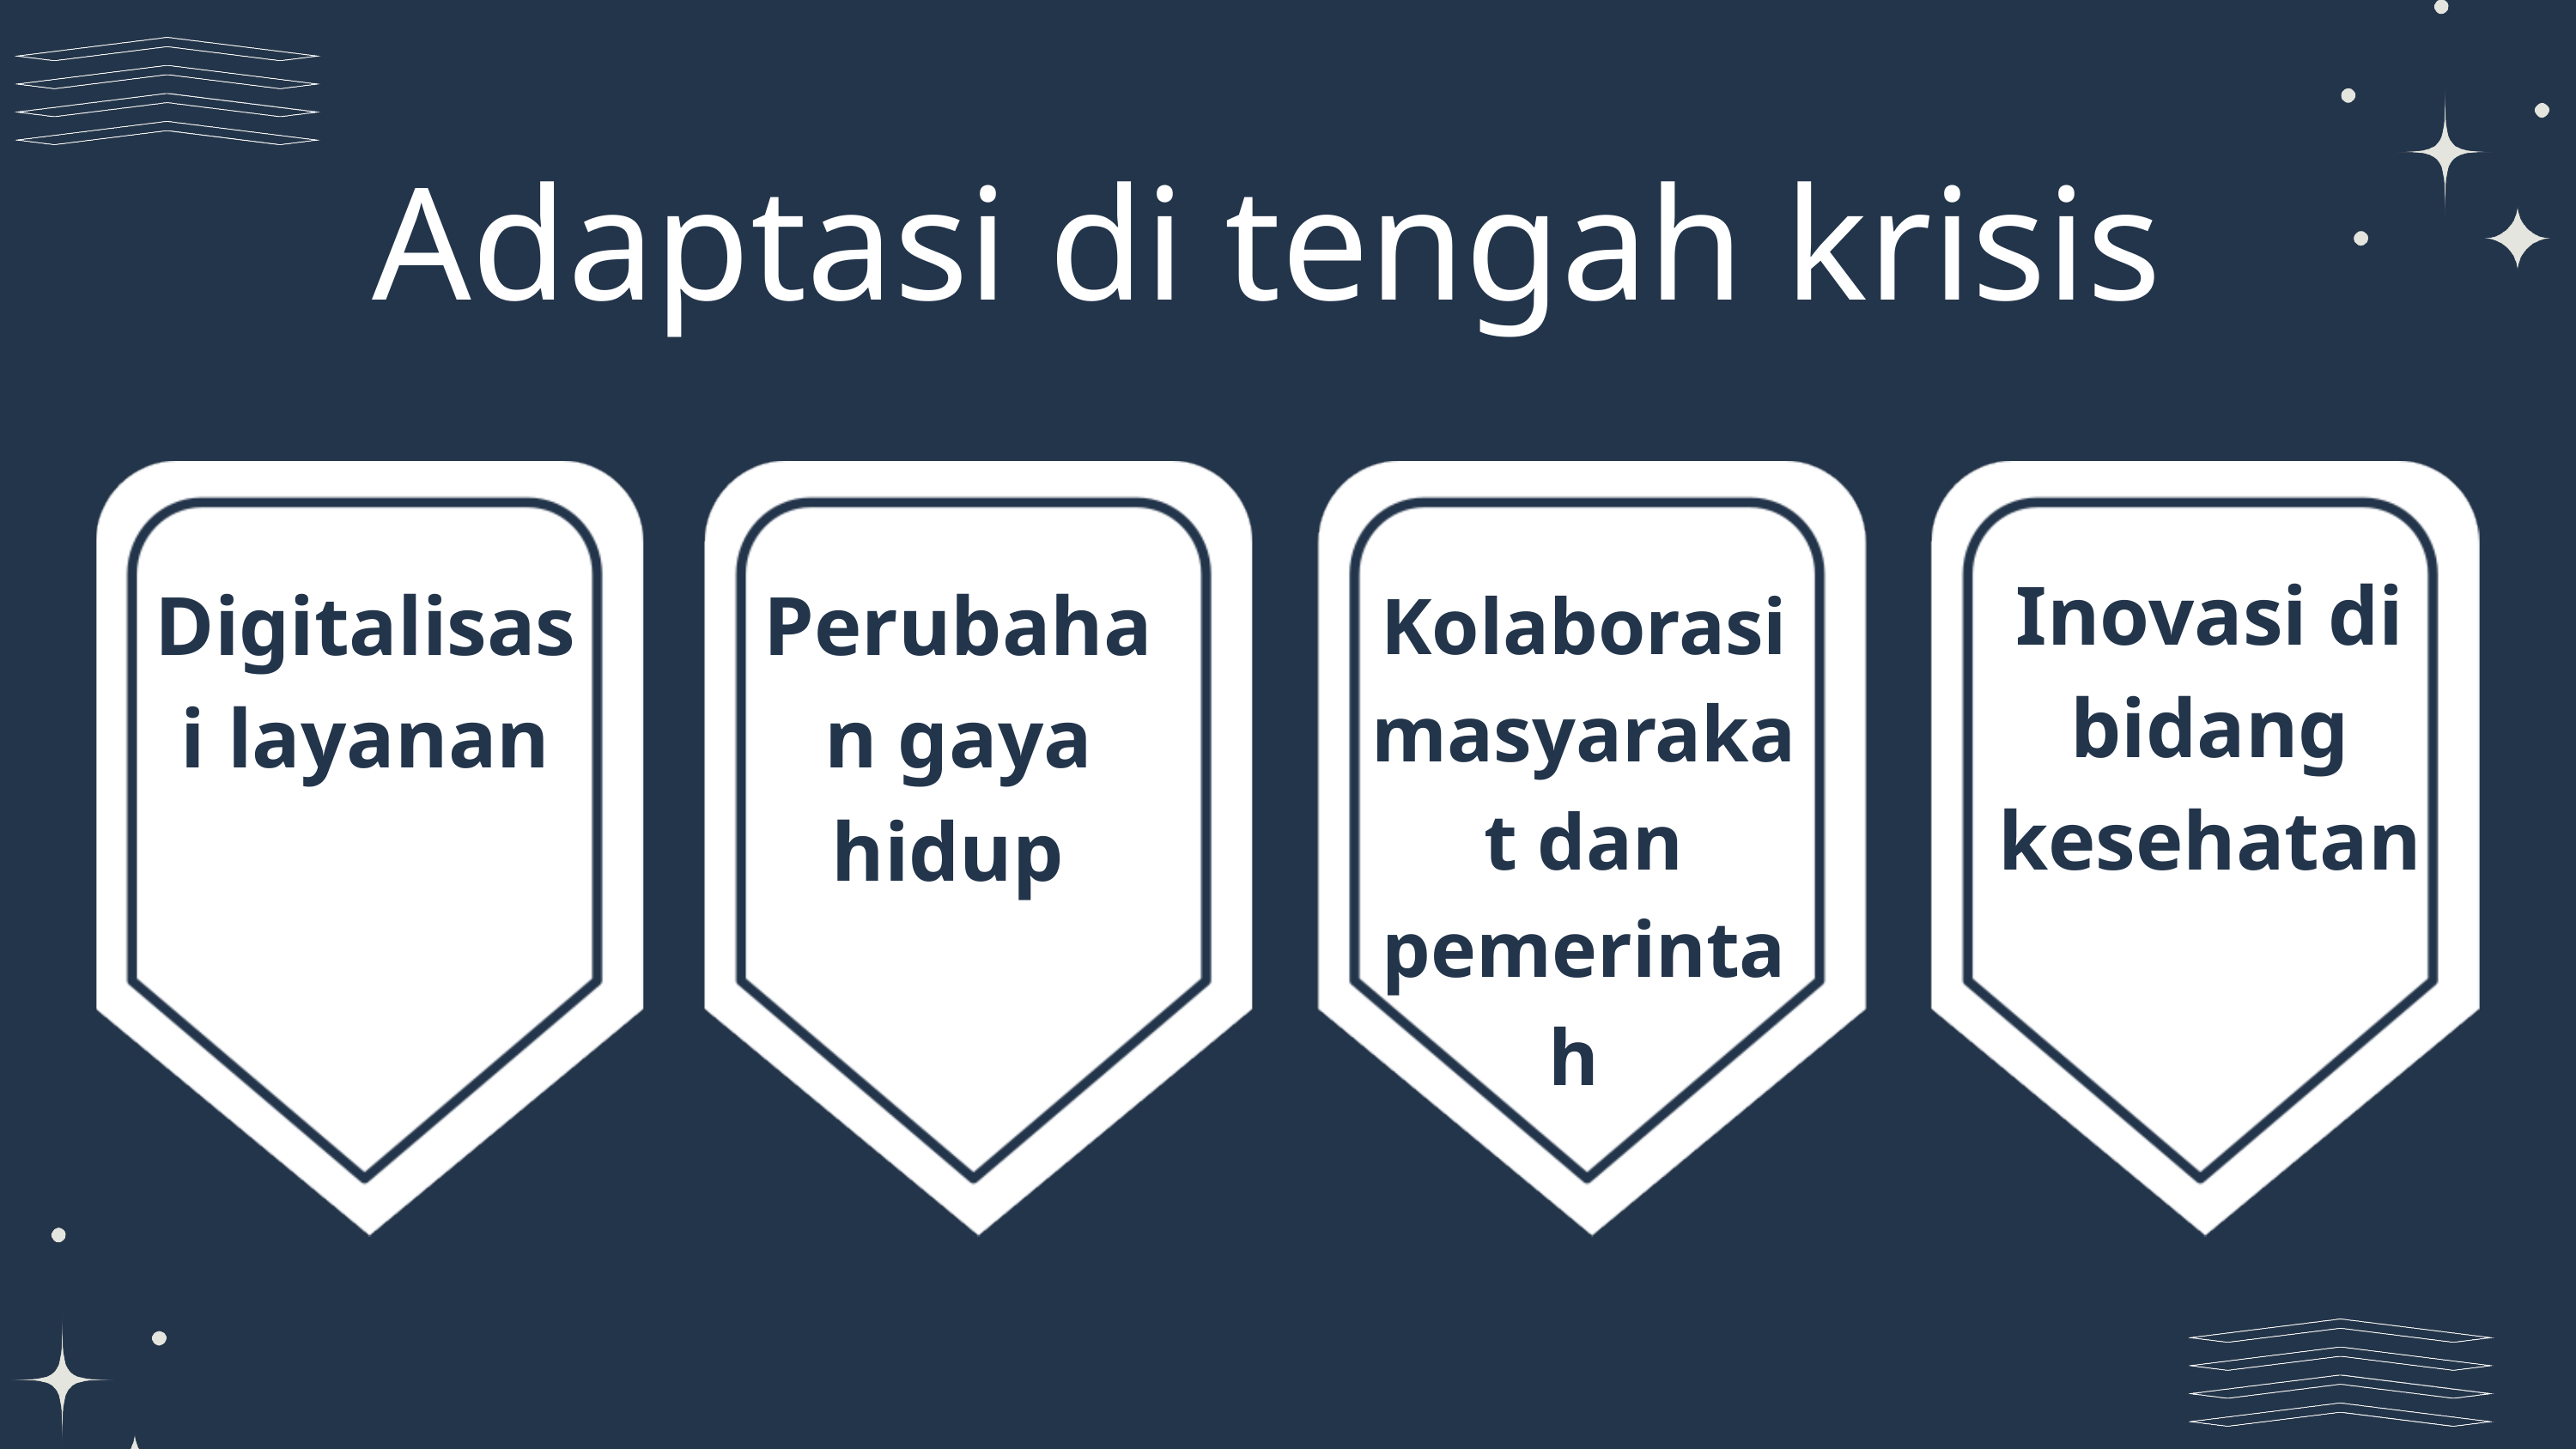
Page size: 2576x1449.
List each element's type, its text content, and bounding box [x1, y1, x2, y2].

text_box Inovasi di bidang kesehatan [1996, 548, 2424, 887]
text_box Perubahan gaya hidup [744, 558, 1172, 897]
text_box [2341, 0, 2551, 272]
text_box [15, 37, 321, 145]
text_box Digitalisasi layanan [151, 558, 580, 785]
text_box [2188, 1319, 2494, 1428]
text_box Adaptasi di tengah krisis [210, 112, 2366, 331]
text_box [0, 1228, 168, 1449]
text_box [96, 461, 2480, 1237]
text_box Kolaborasi masyarakat dan pemerintah [1370, 562, 1798, 1100]
